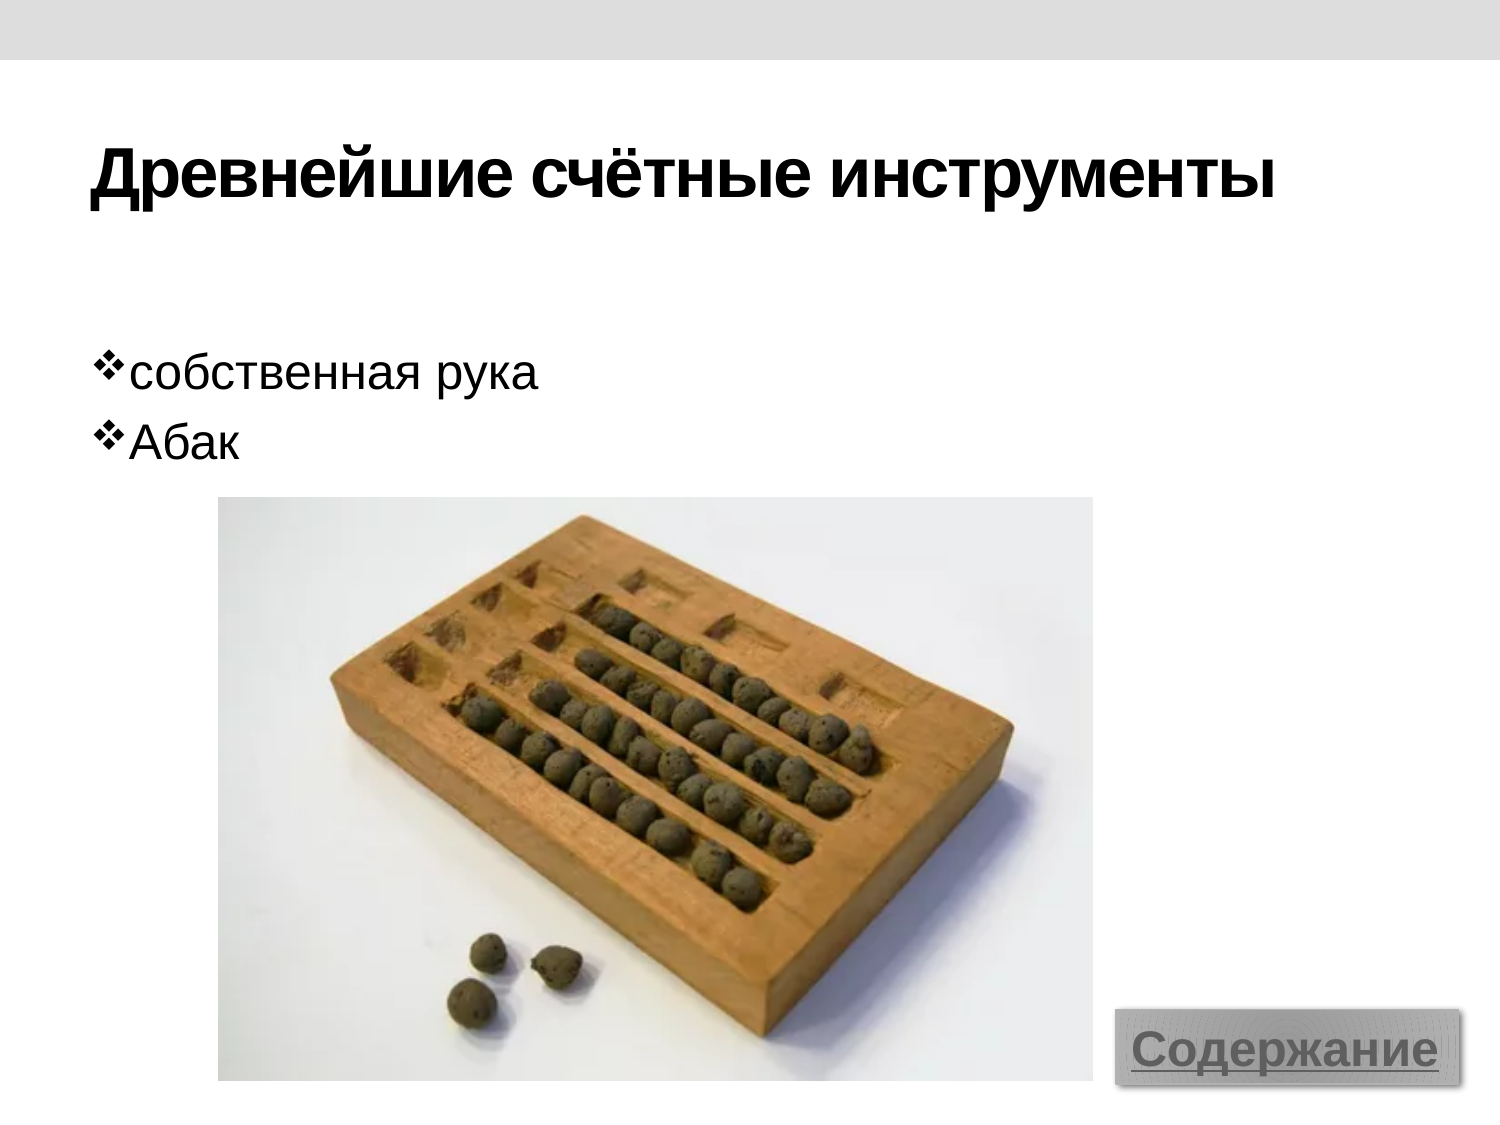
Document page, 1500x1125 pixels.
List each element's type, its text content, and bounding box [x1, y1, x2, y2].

title Древнейшие счётные инструменты [75, 87, 1425, 250]
list собственная рука Абак [75, 262, 1425, 1063]
text_box Содержание [1115, 1009, 1459, 1085]
picture [218, 497, 1093, 1081]
